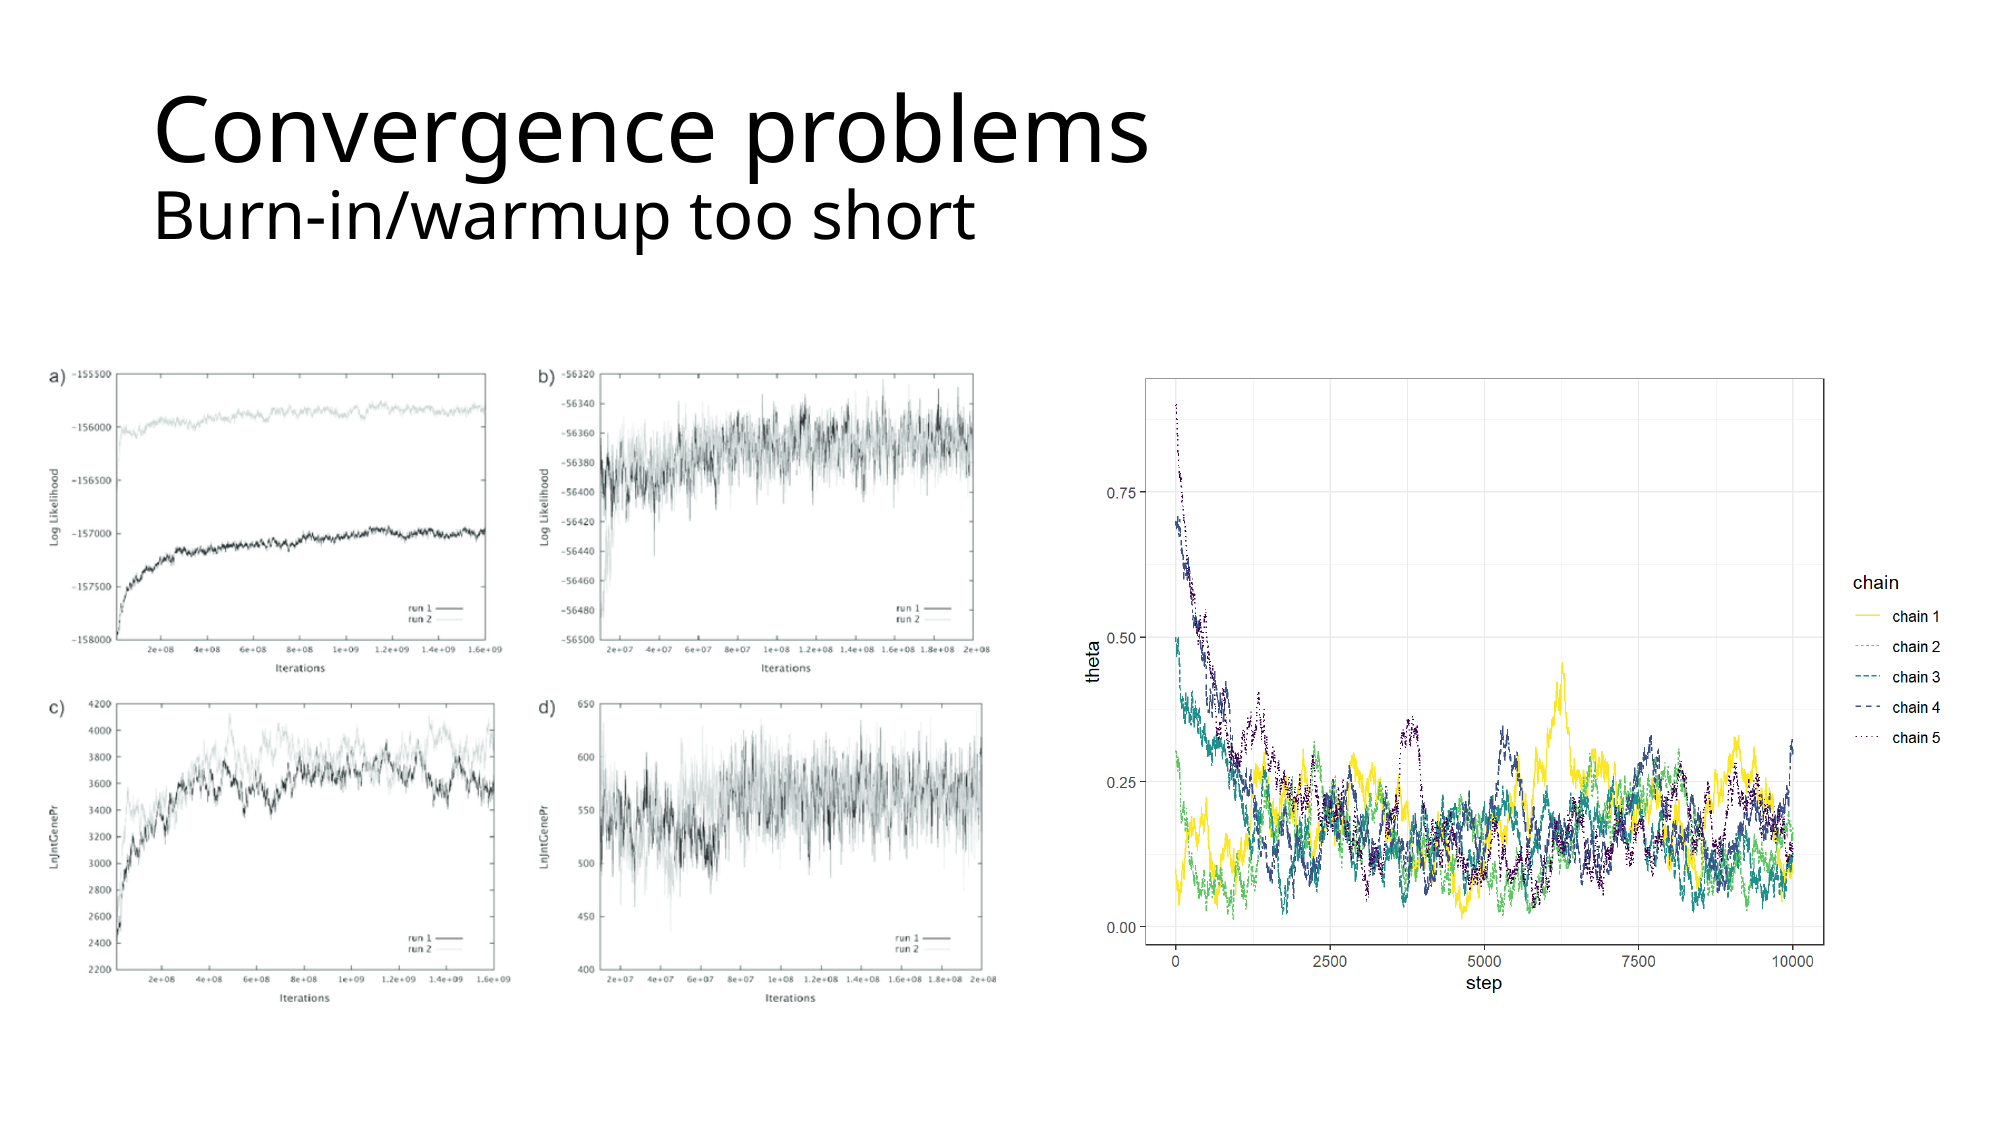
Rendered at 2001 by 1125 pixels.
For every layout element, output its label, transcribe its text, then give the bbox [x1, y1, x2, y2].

title Convergence problems Burn-in/warmup too short [137, 59, 1863, 278]
picture [1074, 369, 1960, 1003]
picture [49, 368, 996, 1003]
